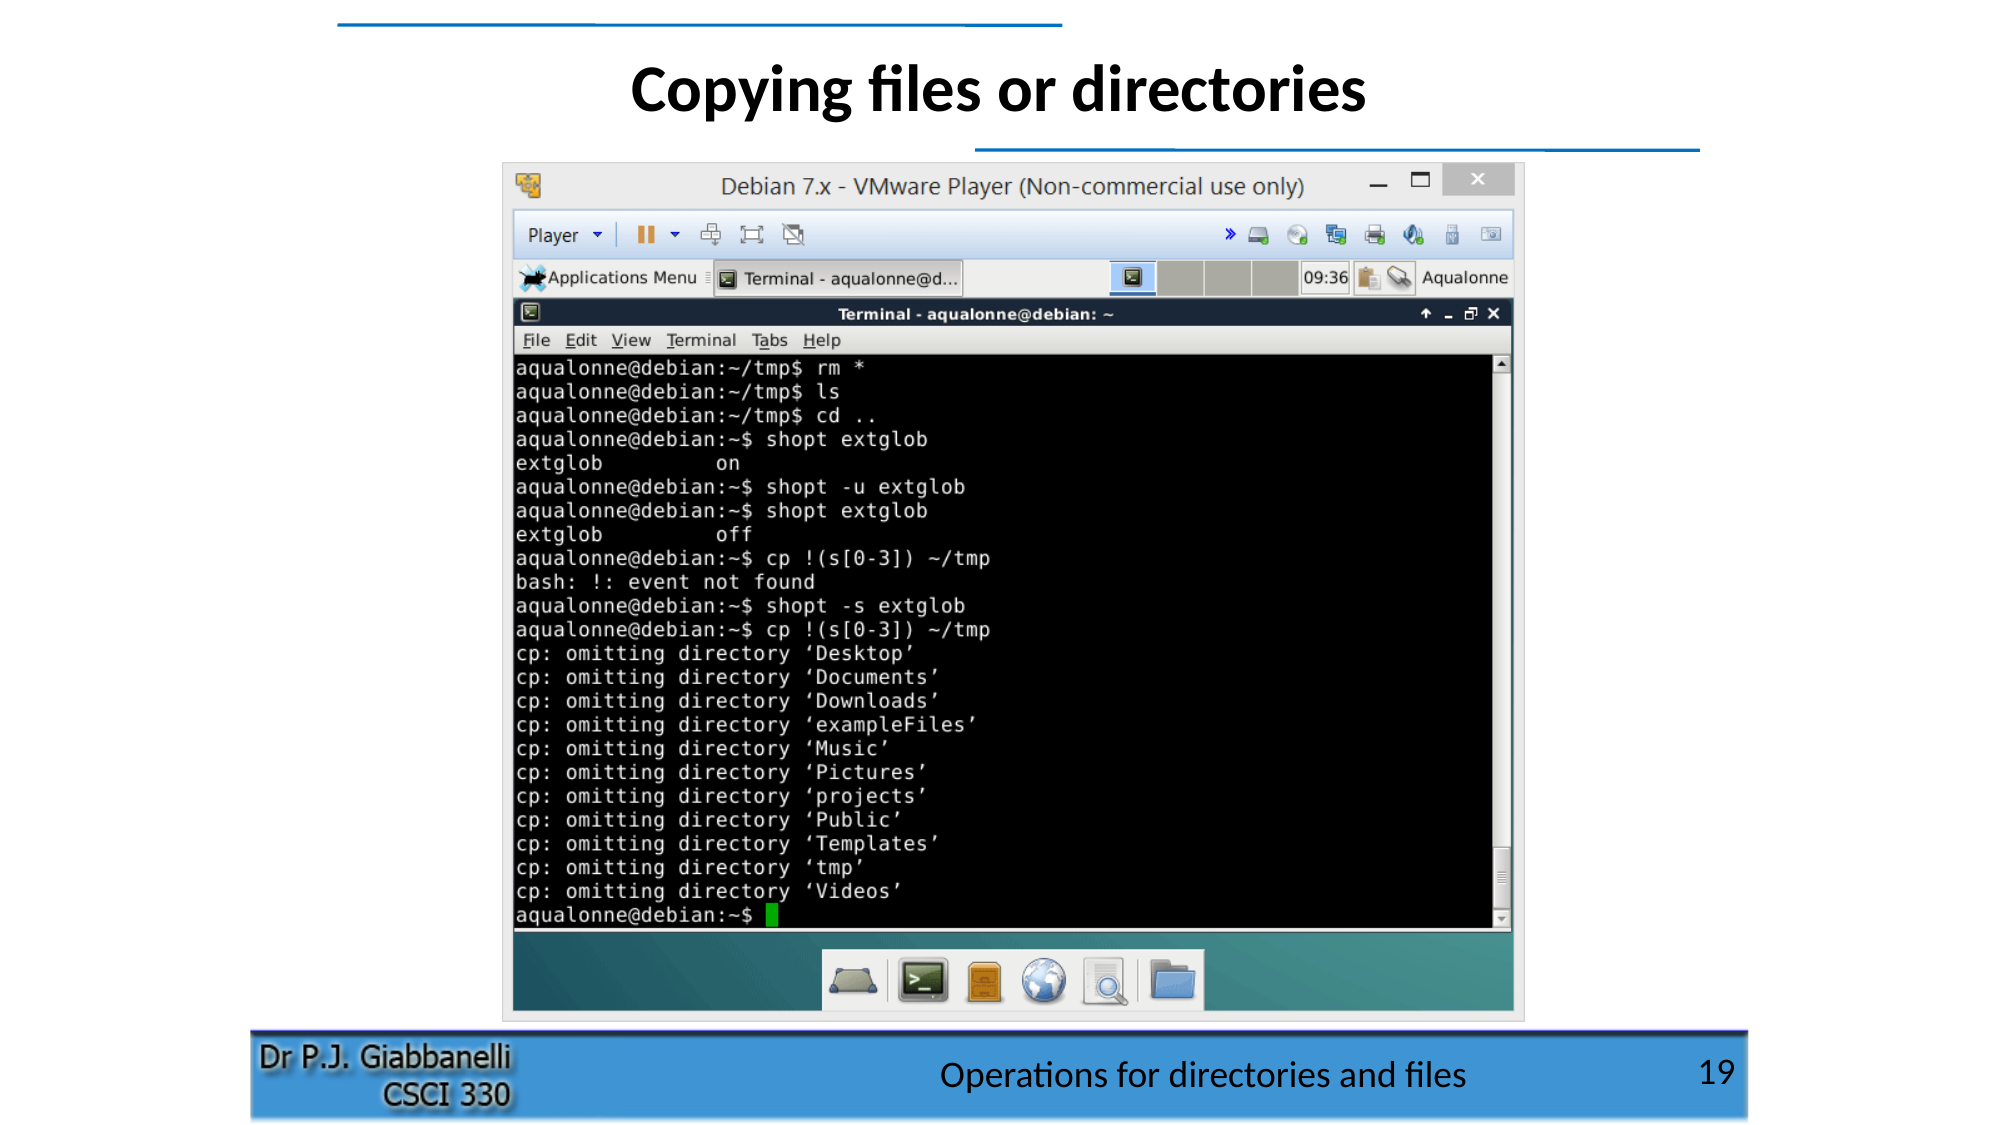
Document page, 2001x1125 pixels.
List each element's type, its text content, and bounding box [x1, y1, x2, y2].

text_box Copying files or directories [249, 37, 1750, 133]
picture [502, 162, 1525, 1022]
picture [249, 1026, 1750, 1125]
